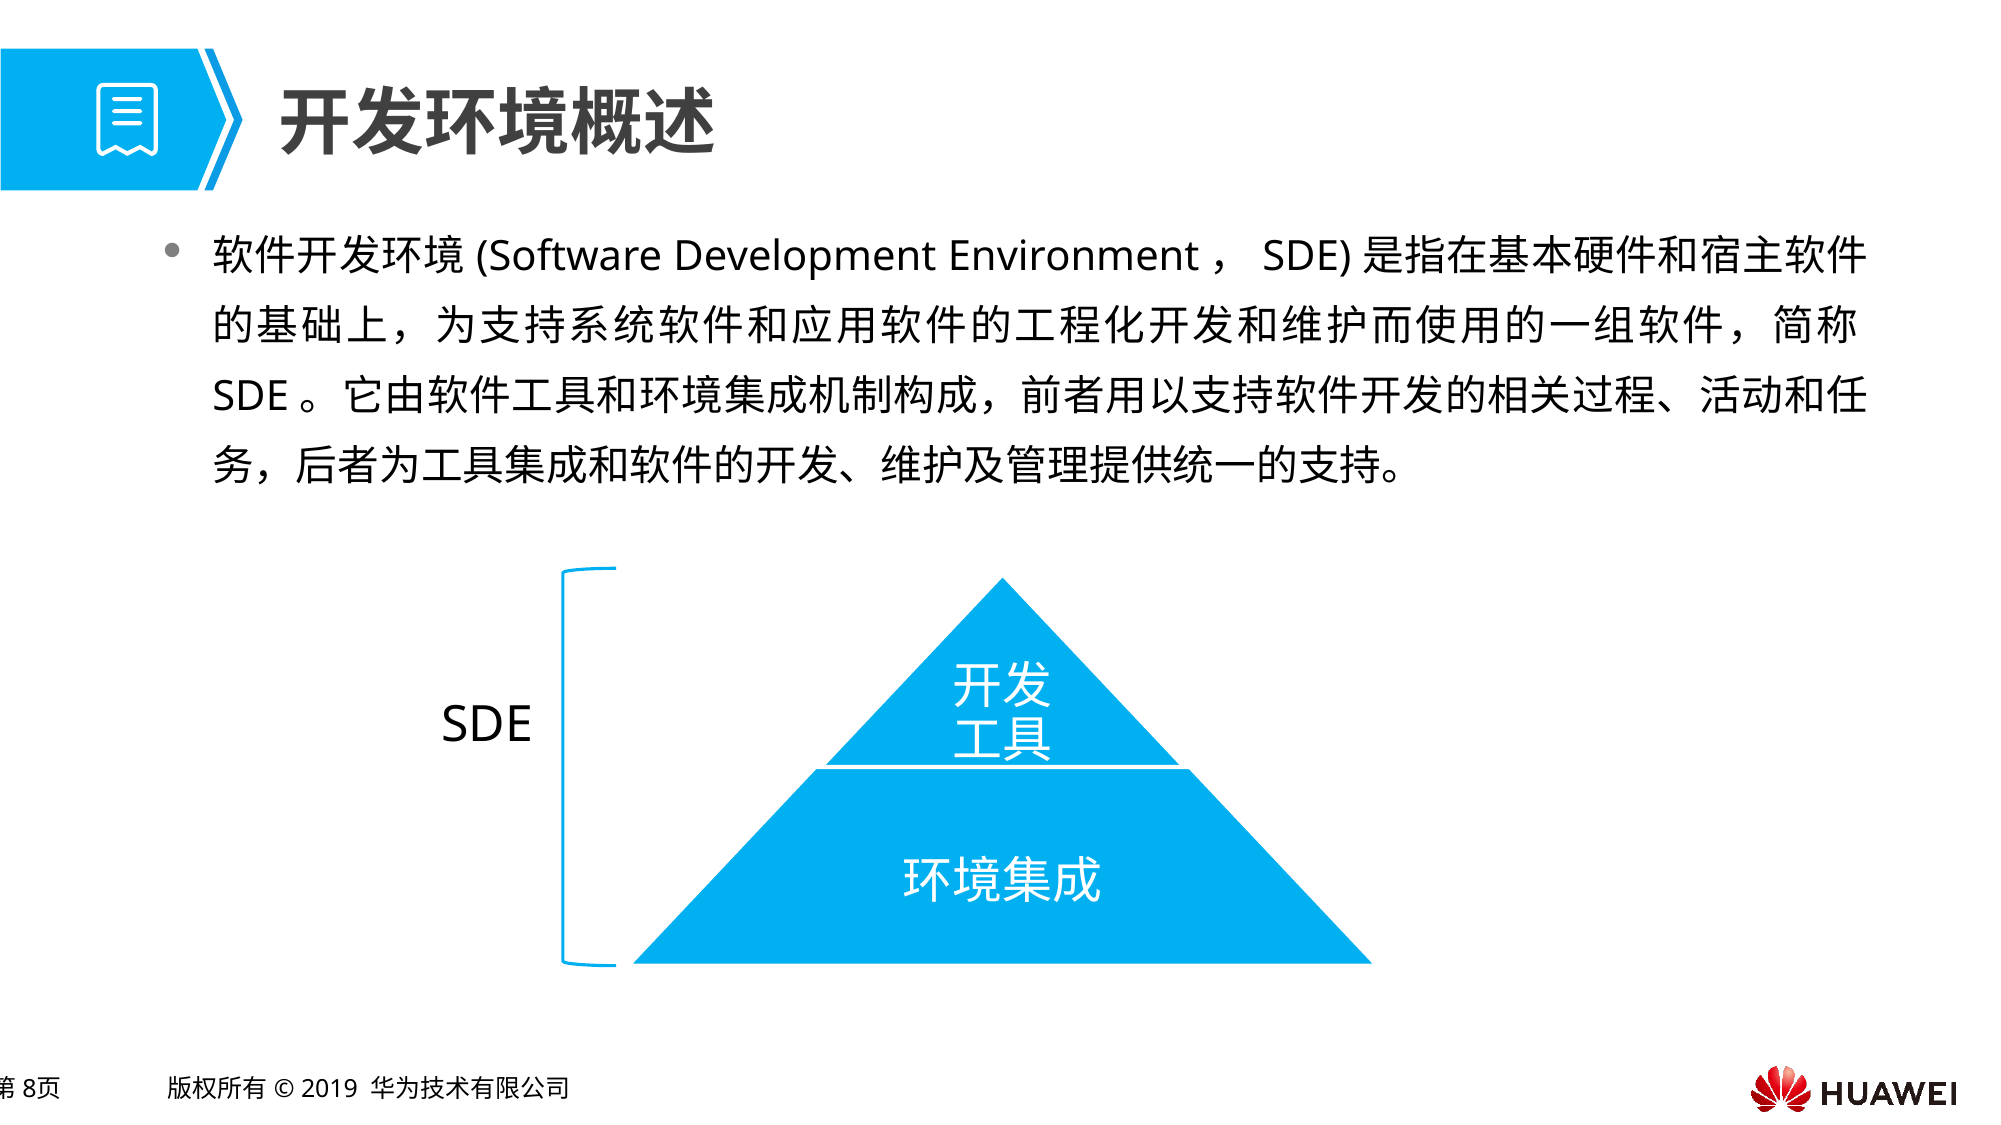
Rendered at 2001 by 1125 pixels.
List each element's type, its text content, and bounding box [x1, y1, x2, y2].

picture [1751, 1066, 1956, 1112]
text_box SDE [427, 684, 551, 760]
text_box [627, 568, 1378, 966]
text_box [562, 568, 617, 966]
title 开发环境概述 [261, 67, 1875, 173]
list 软件开发环境(Software Development Environment，SDE)是指在基本硬件和宿主软件的基础上，为支持系统软件和应用软件的工程化开发和维护而使用的一组软件，简称SDE。它由软件工具和环境集成机制构成，前者用以支持软件开发的相关过程、活动和任务，后者为工具集成和软件的开发、维护及管理提供统一的支持。 [149, 202, 1883, 971]
